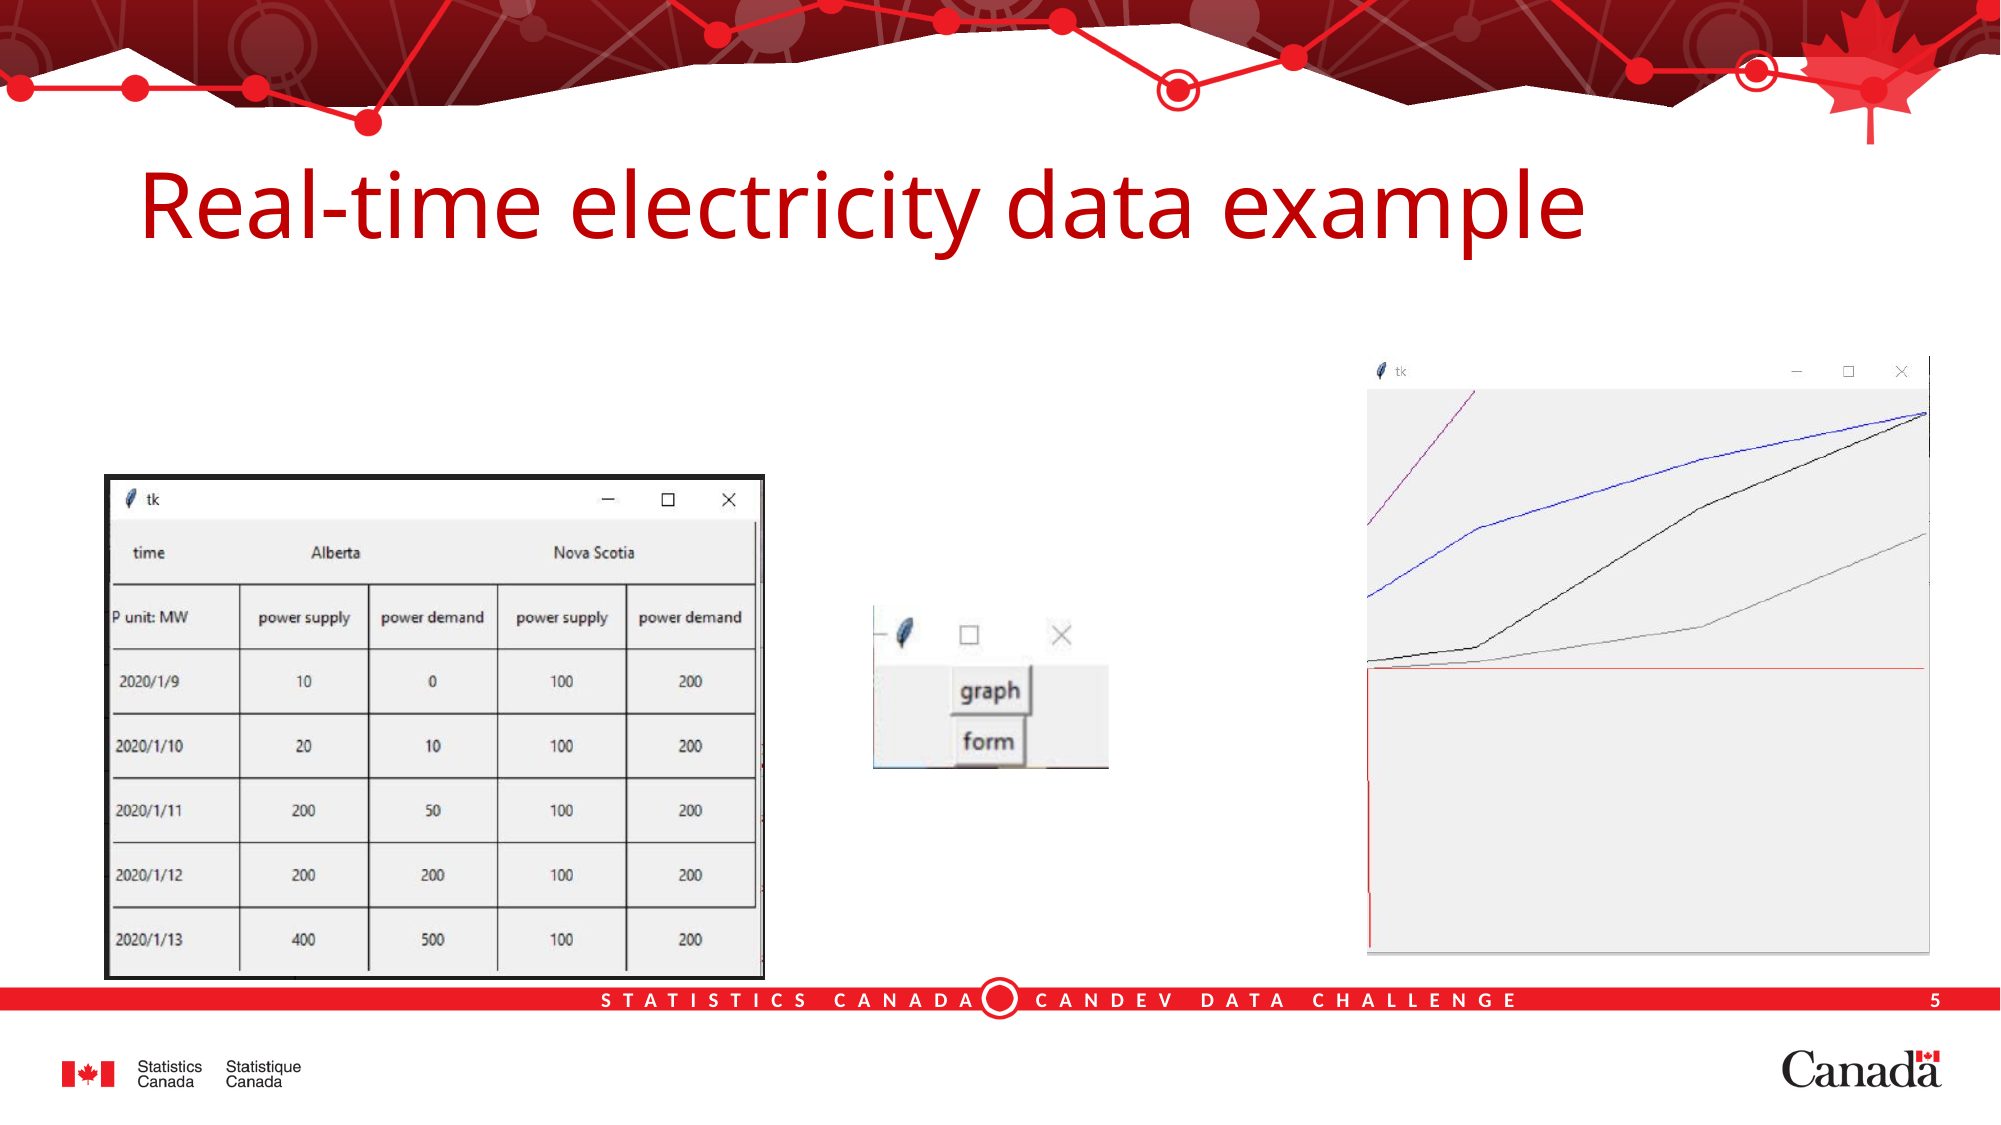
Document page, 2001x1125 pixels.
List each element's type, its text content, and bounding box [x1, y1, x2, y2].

footer STATISTICS CANADA CANDEV DATA CHALLENGE [548, 979, 1567, 1018]
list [1367, 356, 1930, 956]
slide_number 5 [1868, 979, 1956, 1018]
title Real-time electricity data example [122, 139, 1864, 270]
picture [0, 0, 2001, 1125]
